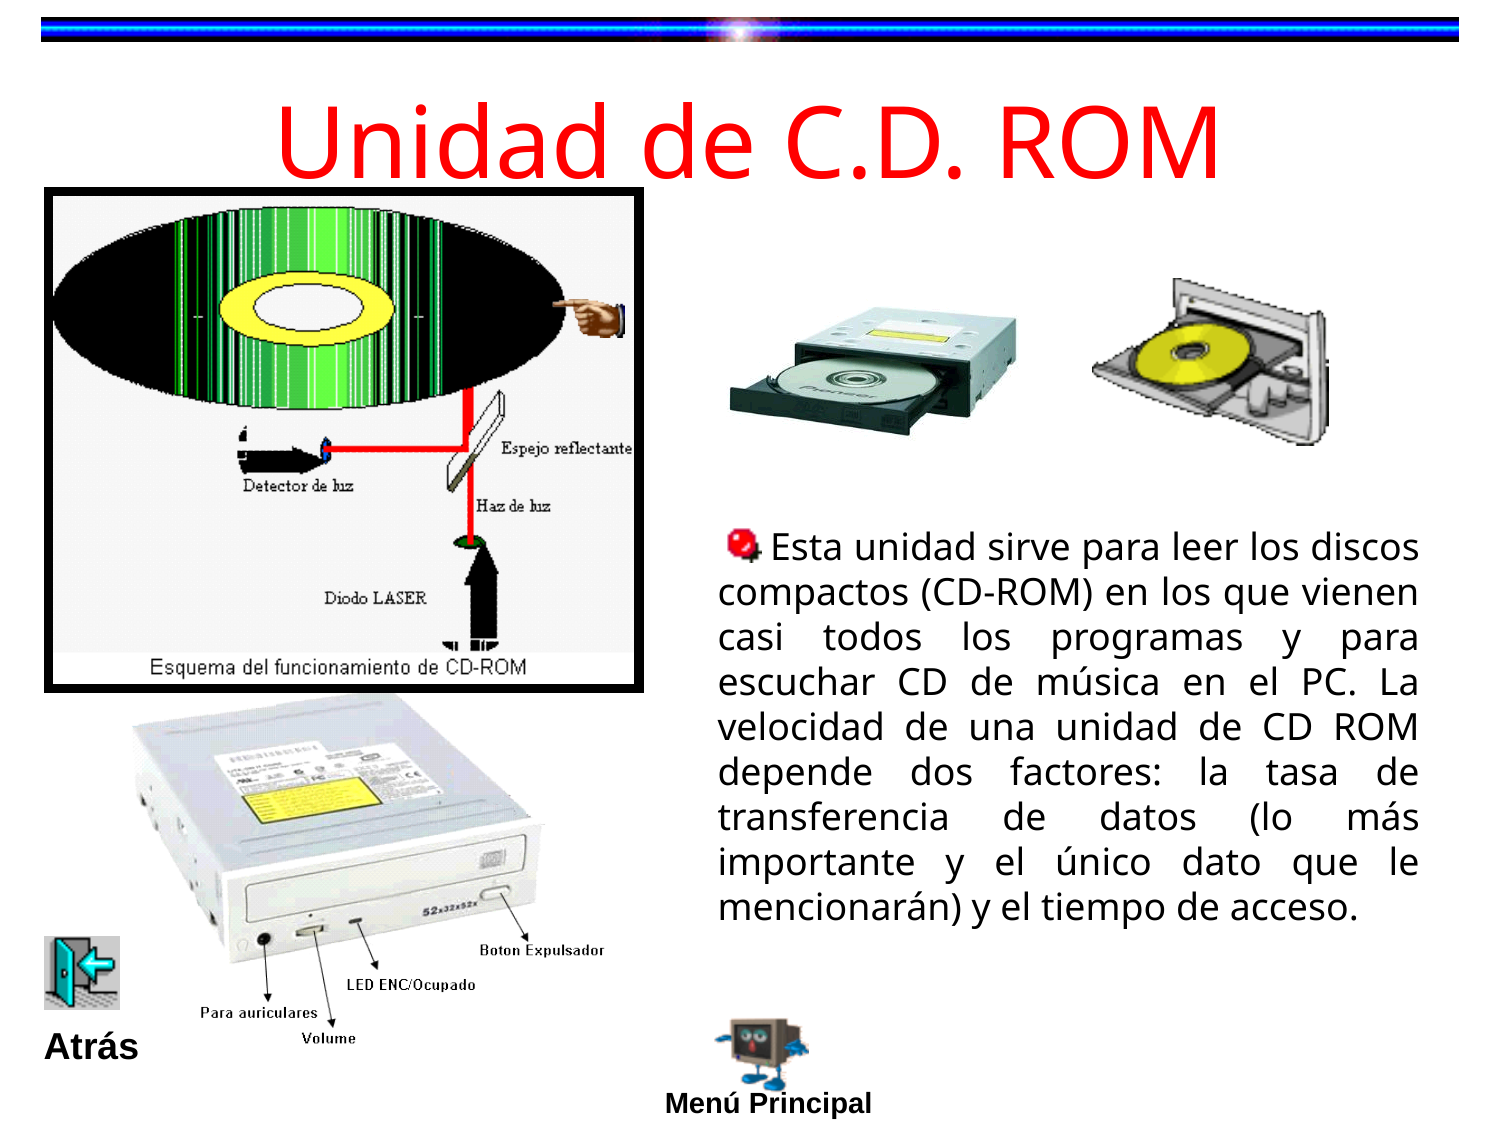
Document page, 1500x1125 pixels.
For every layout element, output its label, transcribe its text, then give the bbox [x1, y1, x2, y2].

text_box Menú Principal [649, 1077, 888, 1125]
text_box [41, 287, 47, 330]
text_box Atrás [28, 1014, 167, 1075]
text_box Esta unidad sirve para leer los discos compactos (CD-ROM) en los que vienen casi todos los programas y para escuchar CD de música en el PC. La velocidad de una unidad de CD ROM depende dos factores: la tasa de transferencia de datos (lo más importante y el único dato que le mencionarán) y el tiempo de acceso. [702, 515, 1436, 936]
picture [726, 219, 1022, 516]
picture [725, 526, 762, 563]
picture [1092, 278, 1329, 446]
picture [52, 196, 635, 1048]
title Unidad de C.D. ROM [75, 51, 1425, 233]
picture [44, 936, 120, 1010]
picture [40, 17, 1460, 43]
picture [714, 975, 809, 1094]
